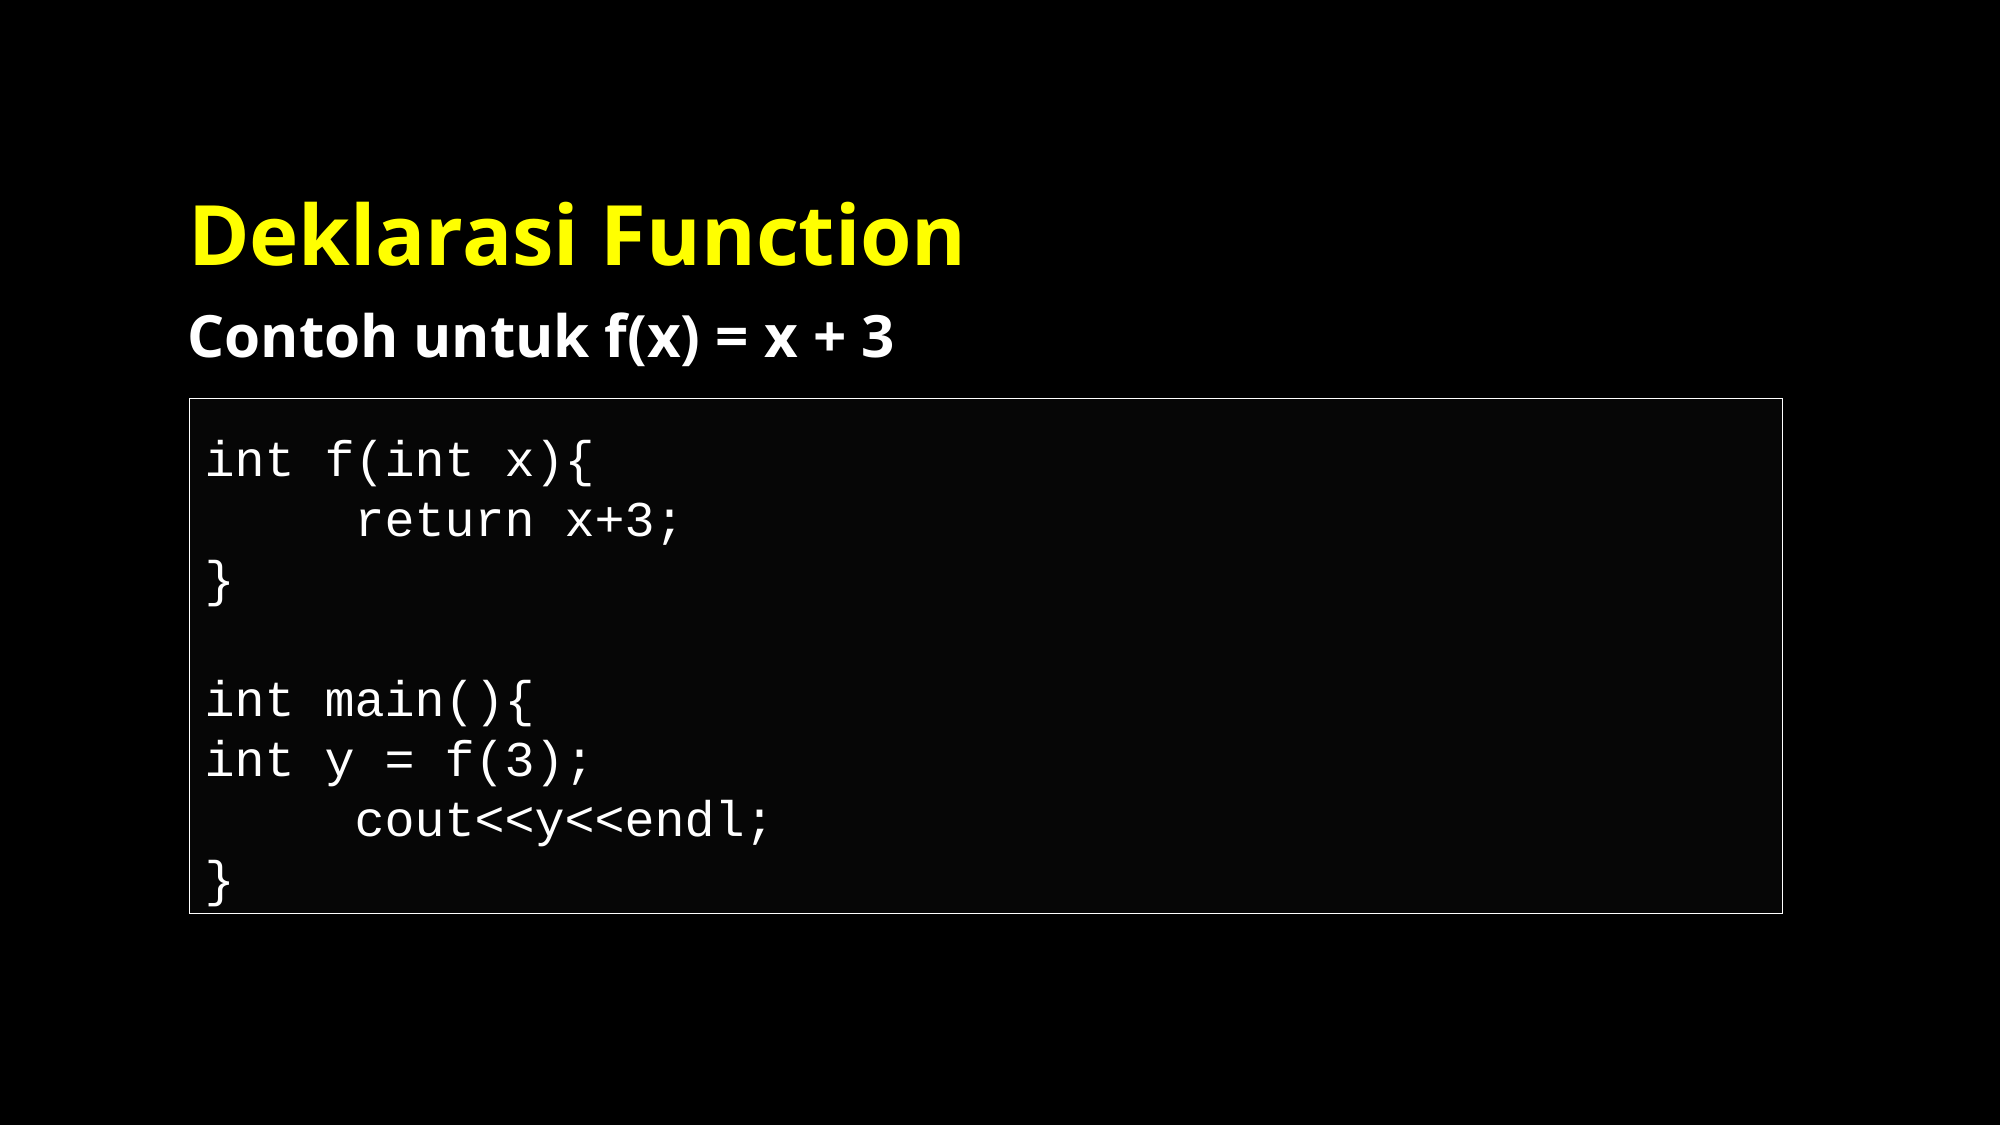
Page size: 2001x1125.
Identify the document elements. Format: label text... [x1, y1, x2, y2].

title Deklarasi Function [173, 120, 1673, 291]
text_box int f(int x){ return x+3; } int main(){ int y = f(3); cout<<y<<endl; } [189, 398, 1783, 914]
text_box Contoh untuk f(x) = x + 3 [173, 291, 1842, 377]
